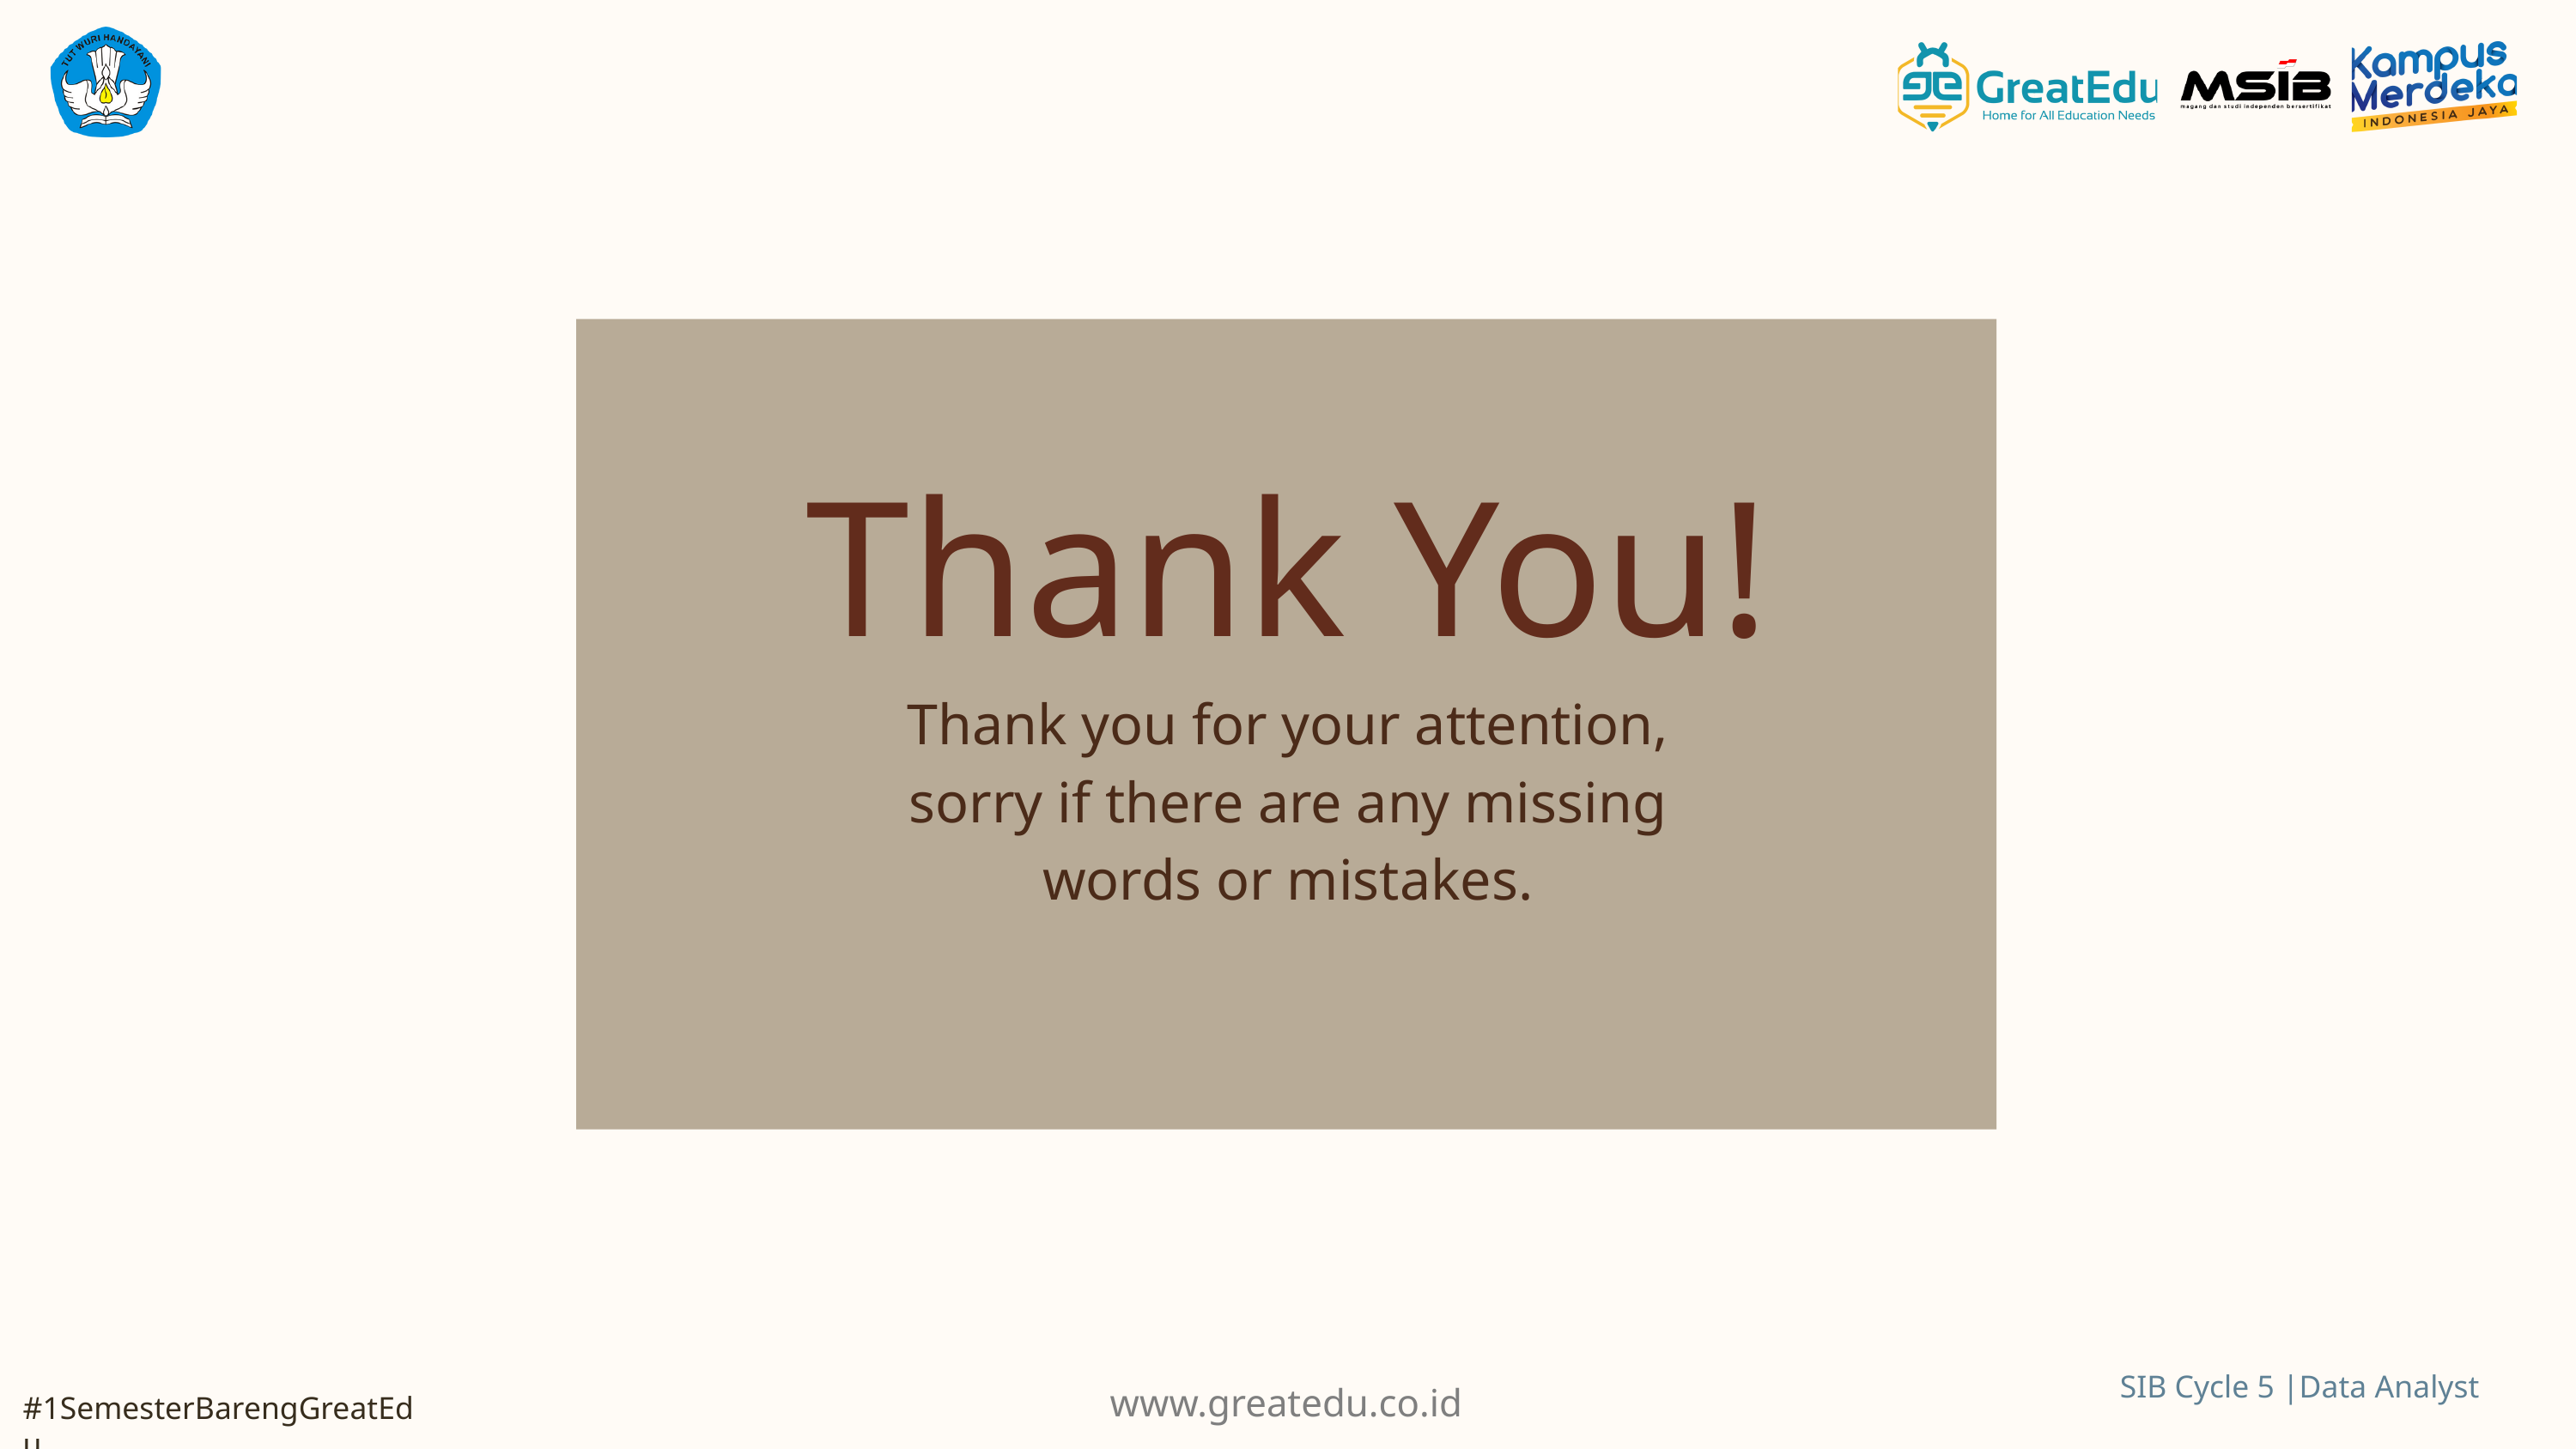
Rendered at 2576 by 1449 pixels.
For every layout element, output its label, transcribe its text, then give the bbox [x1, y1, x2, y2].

text_box SIB Cycle 5 |Data Analyst [2029, 1367, 2480, 1405]
text_box www.greatedu.co.id [1074, 1361, 1498, 1424]
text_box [575, 318, 1997, 1130]
text_box [2157, 46, 2355, 137]
text_box #1SemesterBarengGreatEdu [22, 1388, 432, 1449]
text_box [1898, 41, 2158, 132]
text_box [2351, 41, 2518, 132]
text_box [50, 27, 161, 137]
